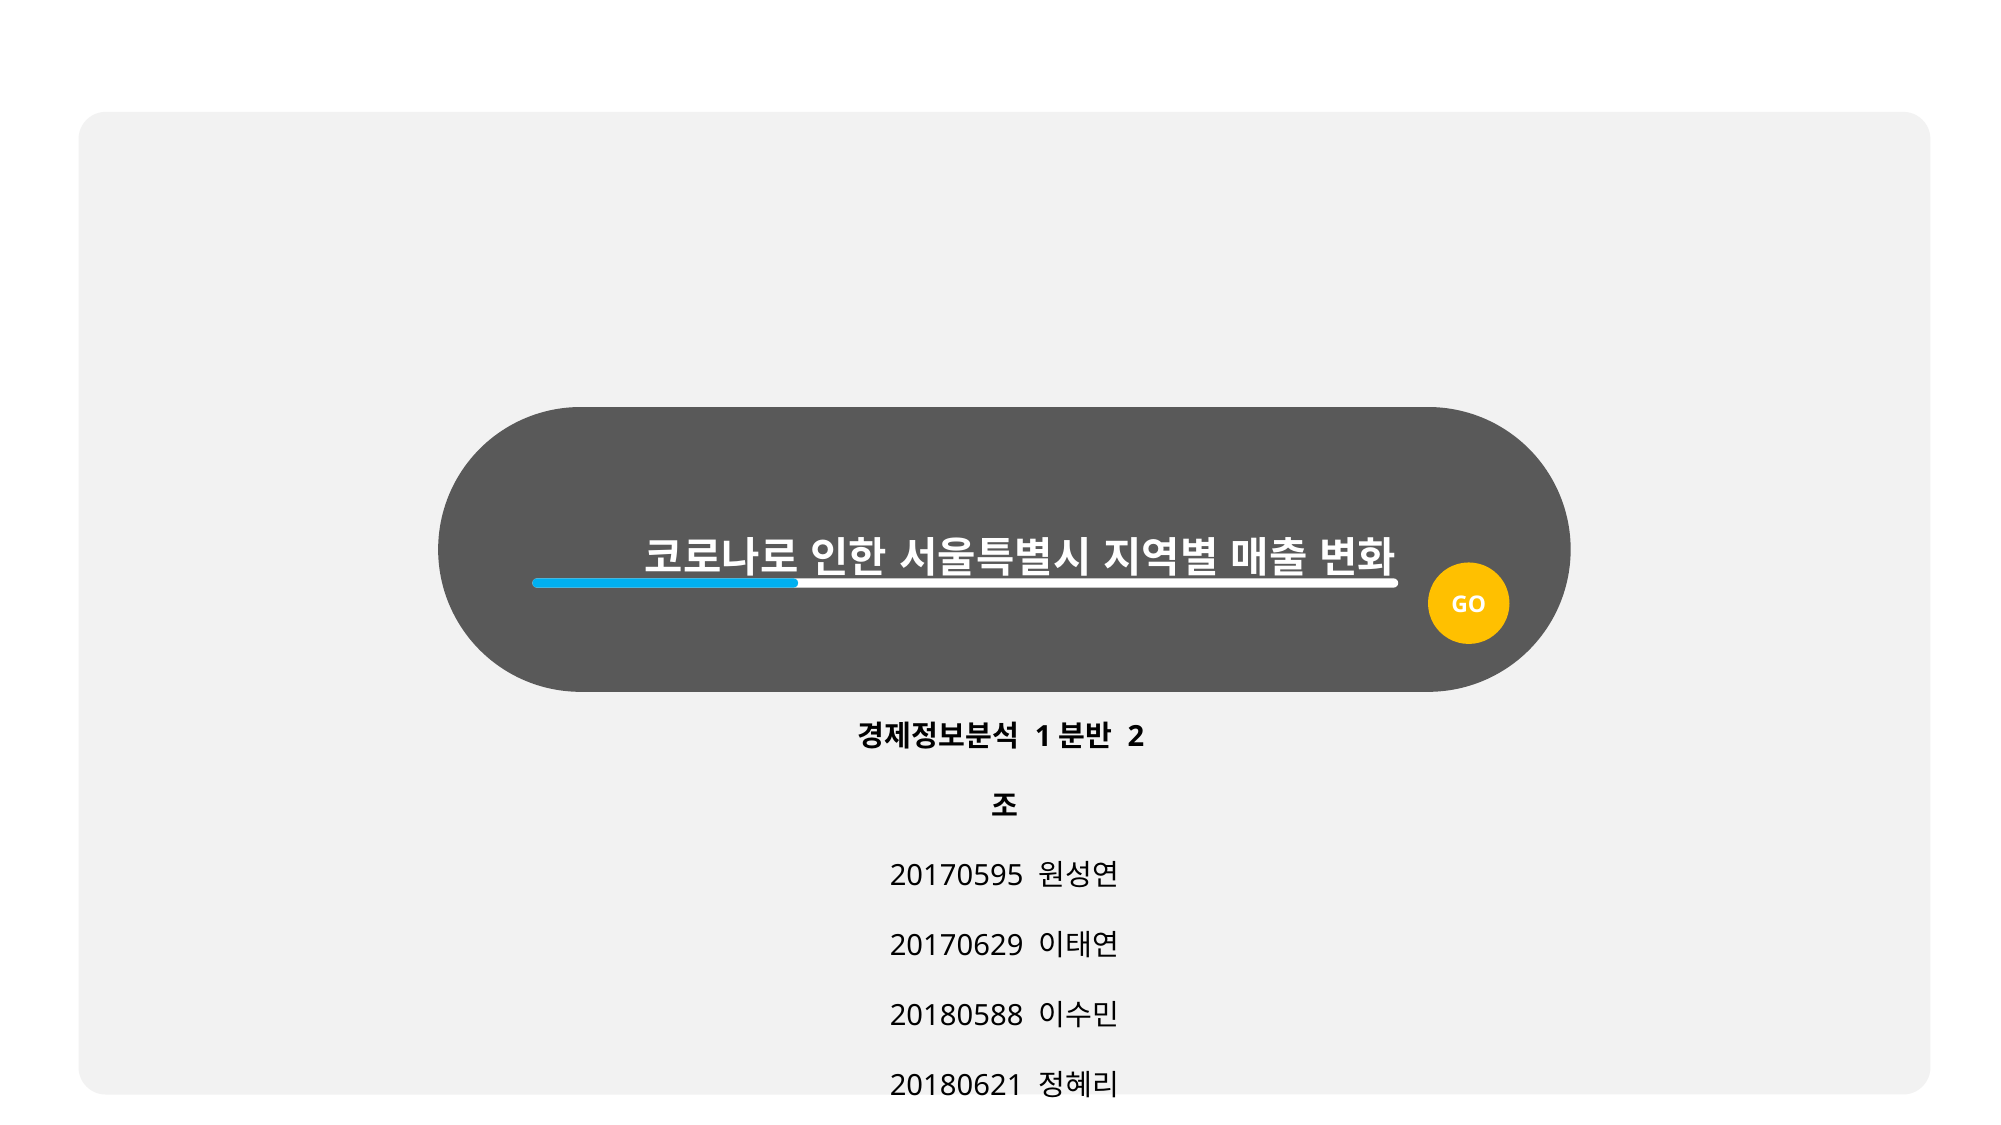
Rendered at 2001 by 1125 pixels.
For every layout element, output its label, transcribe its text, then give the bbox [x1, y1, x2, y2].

text_box [1426, 561, 1511, 645]
text_box [77, 110, 1932, 1096]
text_box GO [1436, 581, 1502, 624]
text_box [437, 405, 1572, 693]
text_box 경제정보분석 1분반 2조 20170595 원성연 20170629 이태연 20180588 이수민 20180621 정혜리 [834, 674, 1175, 1109]
text_box [531, 577, 630, 589]
text_box 코로나로 인한 서울특별시 지역별 매출 변화 [630, 498, 1428, 589]
